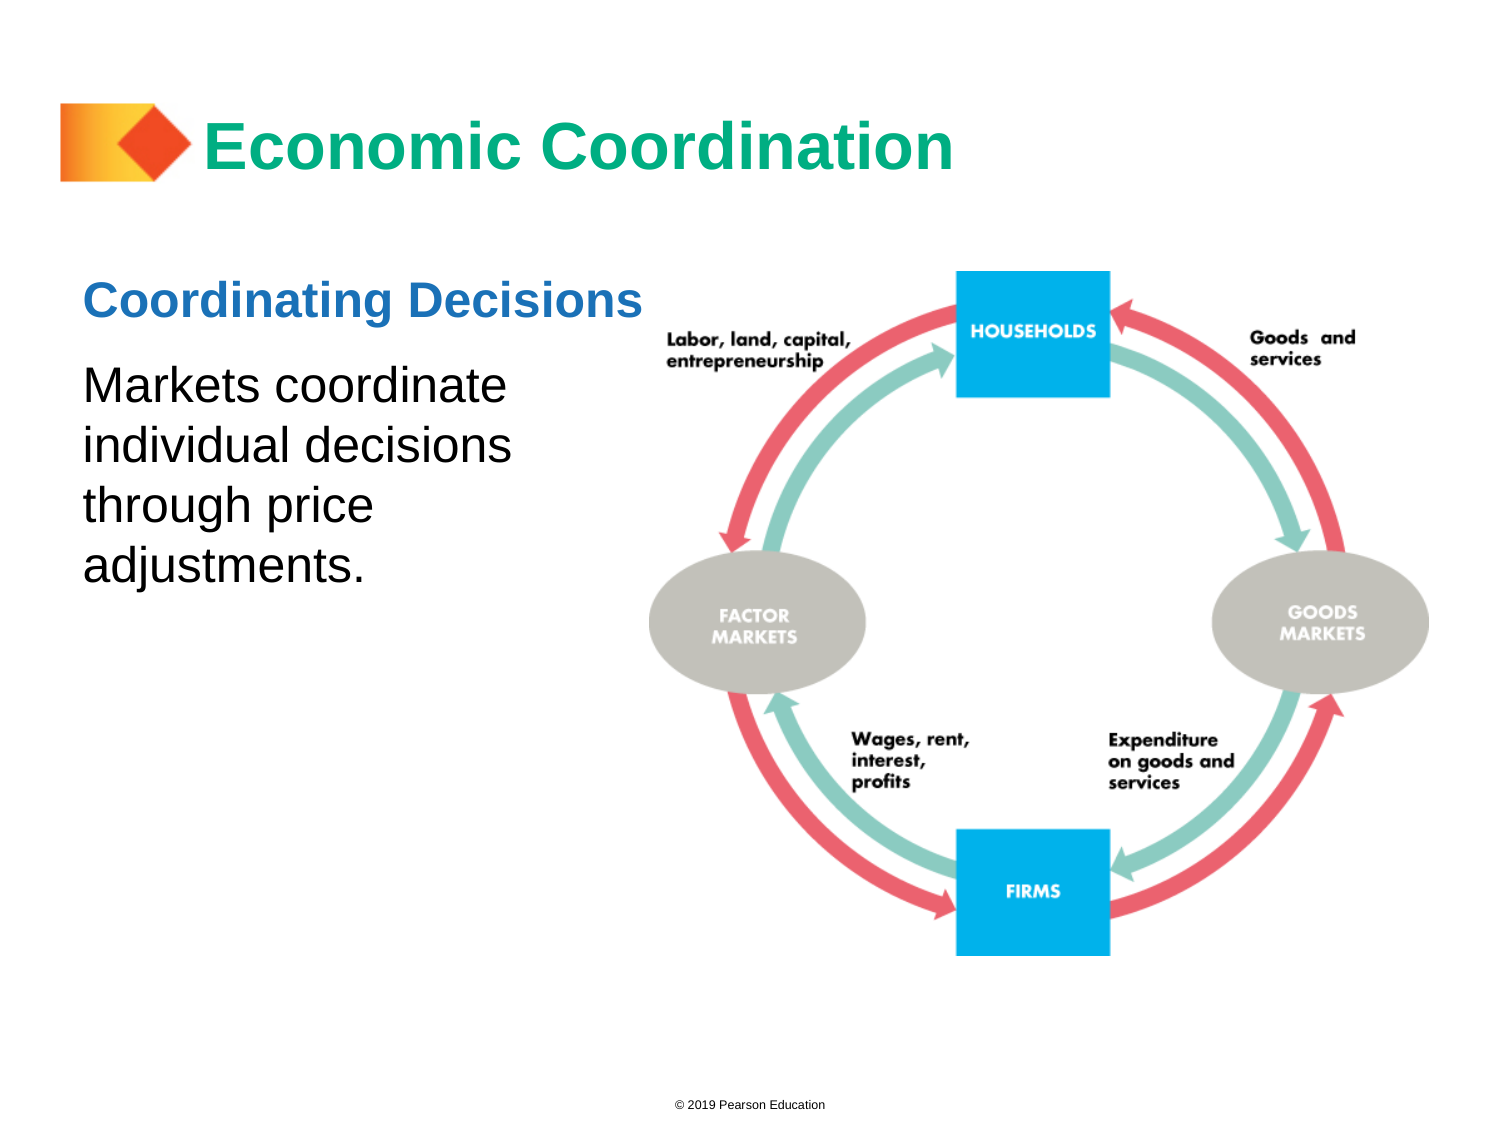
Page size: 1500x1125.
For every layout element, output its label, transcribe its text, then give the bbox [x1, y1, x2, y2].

list Coordinating Decisions Markets coordinate individual decisions through price adjustments. [59, 259, 675, 1003]
picture [649, 271, 1429, 956]
picture [59, 102, 188, 184]
picture [1015, 324, 1084, 338]
title Economic Coordination [188, 50, 1364, 236]
picture [1007, 884, 1060, 898]
picture [971, 324, 1012, 338]
picture [1087, 324, 1095, 338]
